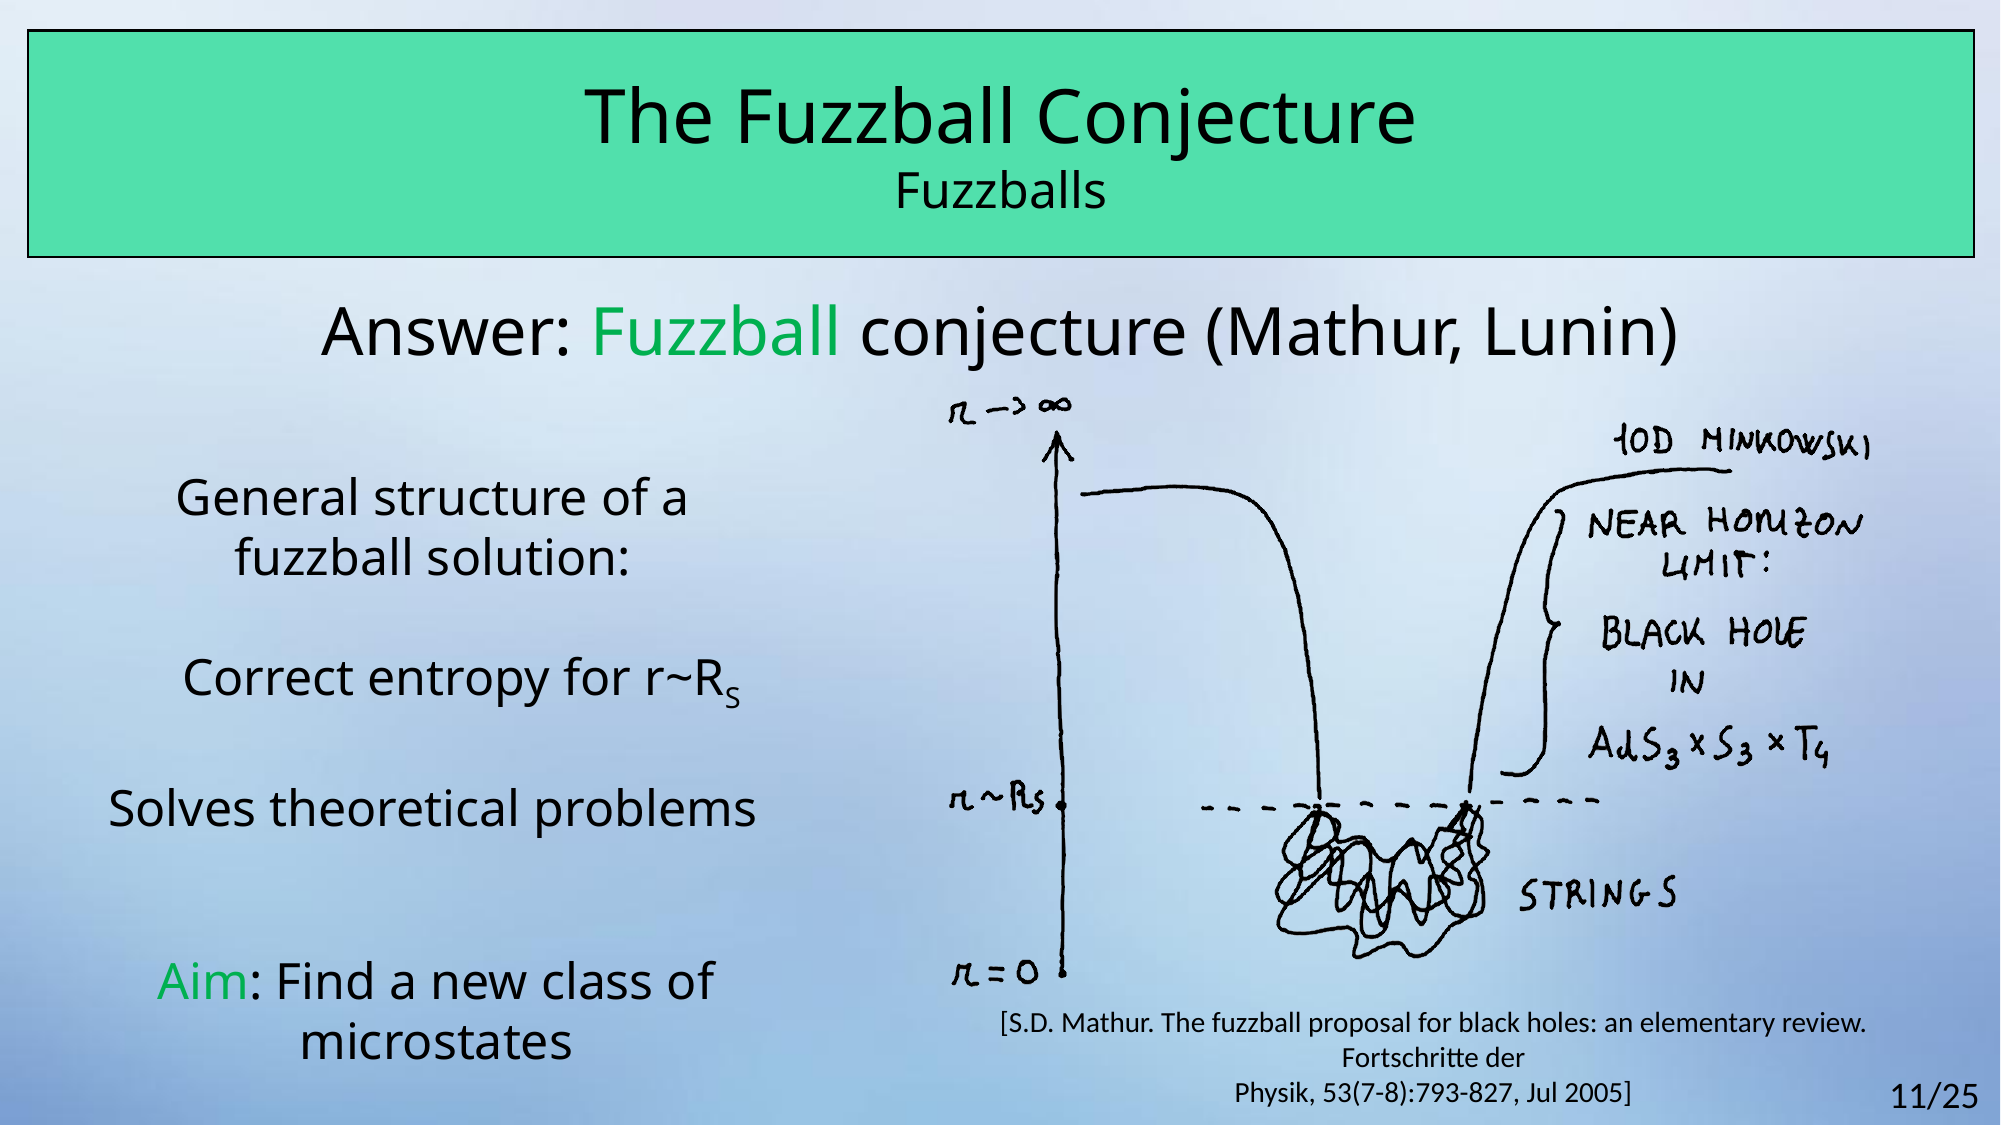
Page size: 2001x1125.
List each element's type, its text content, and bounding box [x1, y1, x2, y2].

text_box The Fuzzball Conjecture Fuzzballs [27, 29, 1975, 258]
text_box Solves theoretical problems [69, 768, 796, 844]
text_box Aim: Find a new class of microstates [69, 941, 804, 1077]
text_box Answer: Fuzzball conjecture (Mathur, Lunin) [182, 281, 1818, 377]
text_box 11/25 [1874, 1063, 2000, 1124]
text_box [S.D. Mathur. The fuzzball proposal for black holes: an elementary review. Fortschritte der Physik, 53(7-8):793-827, Jul 2005] [923, 995, 1944, 1116]
text_box General structure of a fuzzball solution: [102, 457, 763, 593]
picture [0, 0, 2001, 1125]
text_box Correct entropy for r~RS [115, 638, 807, 722]
